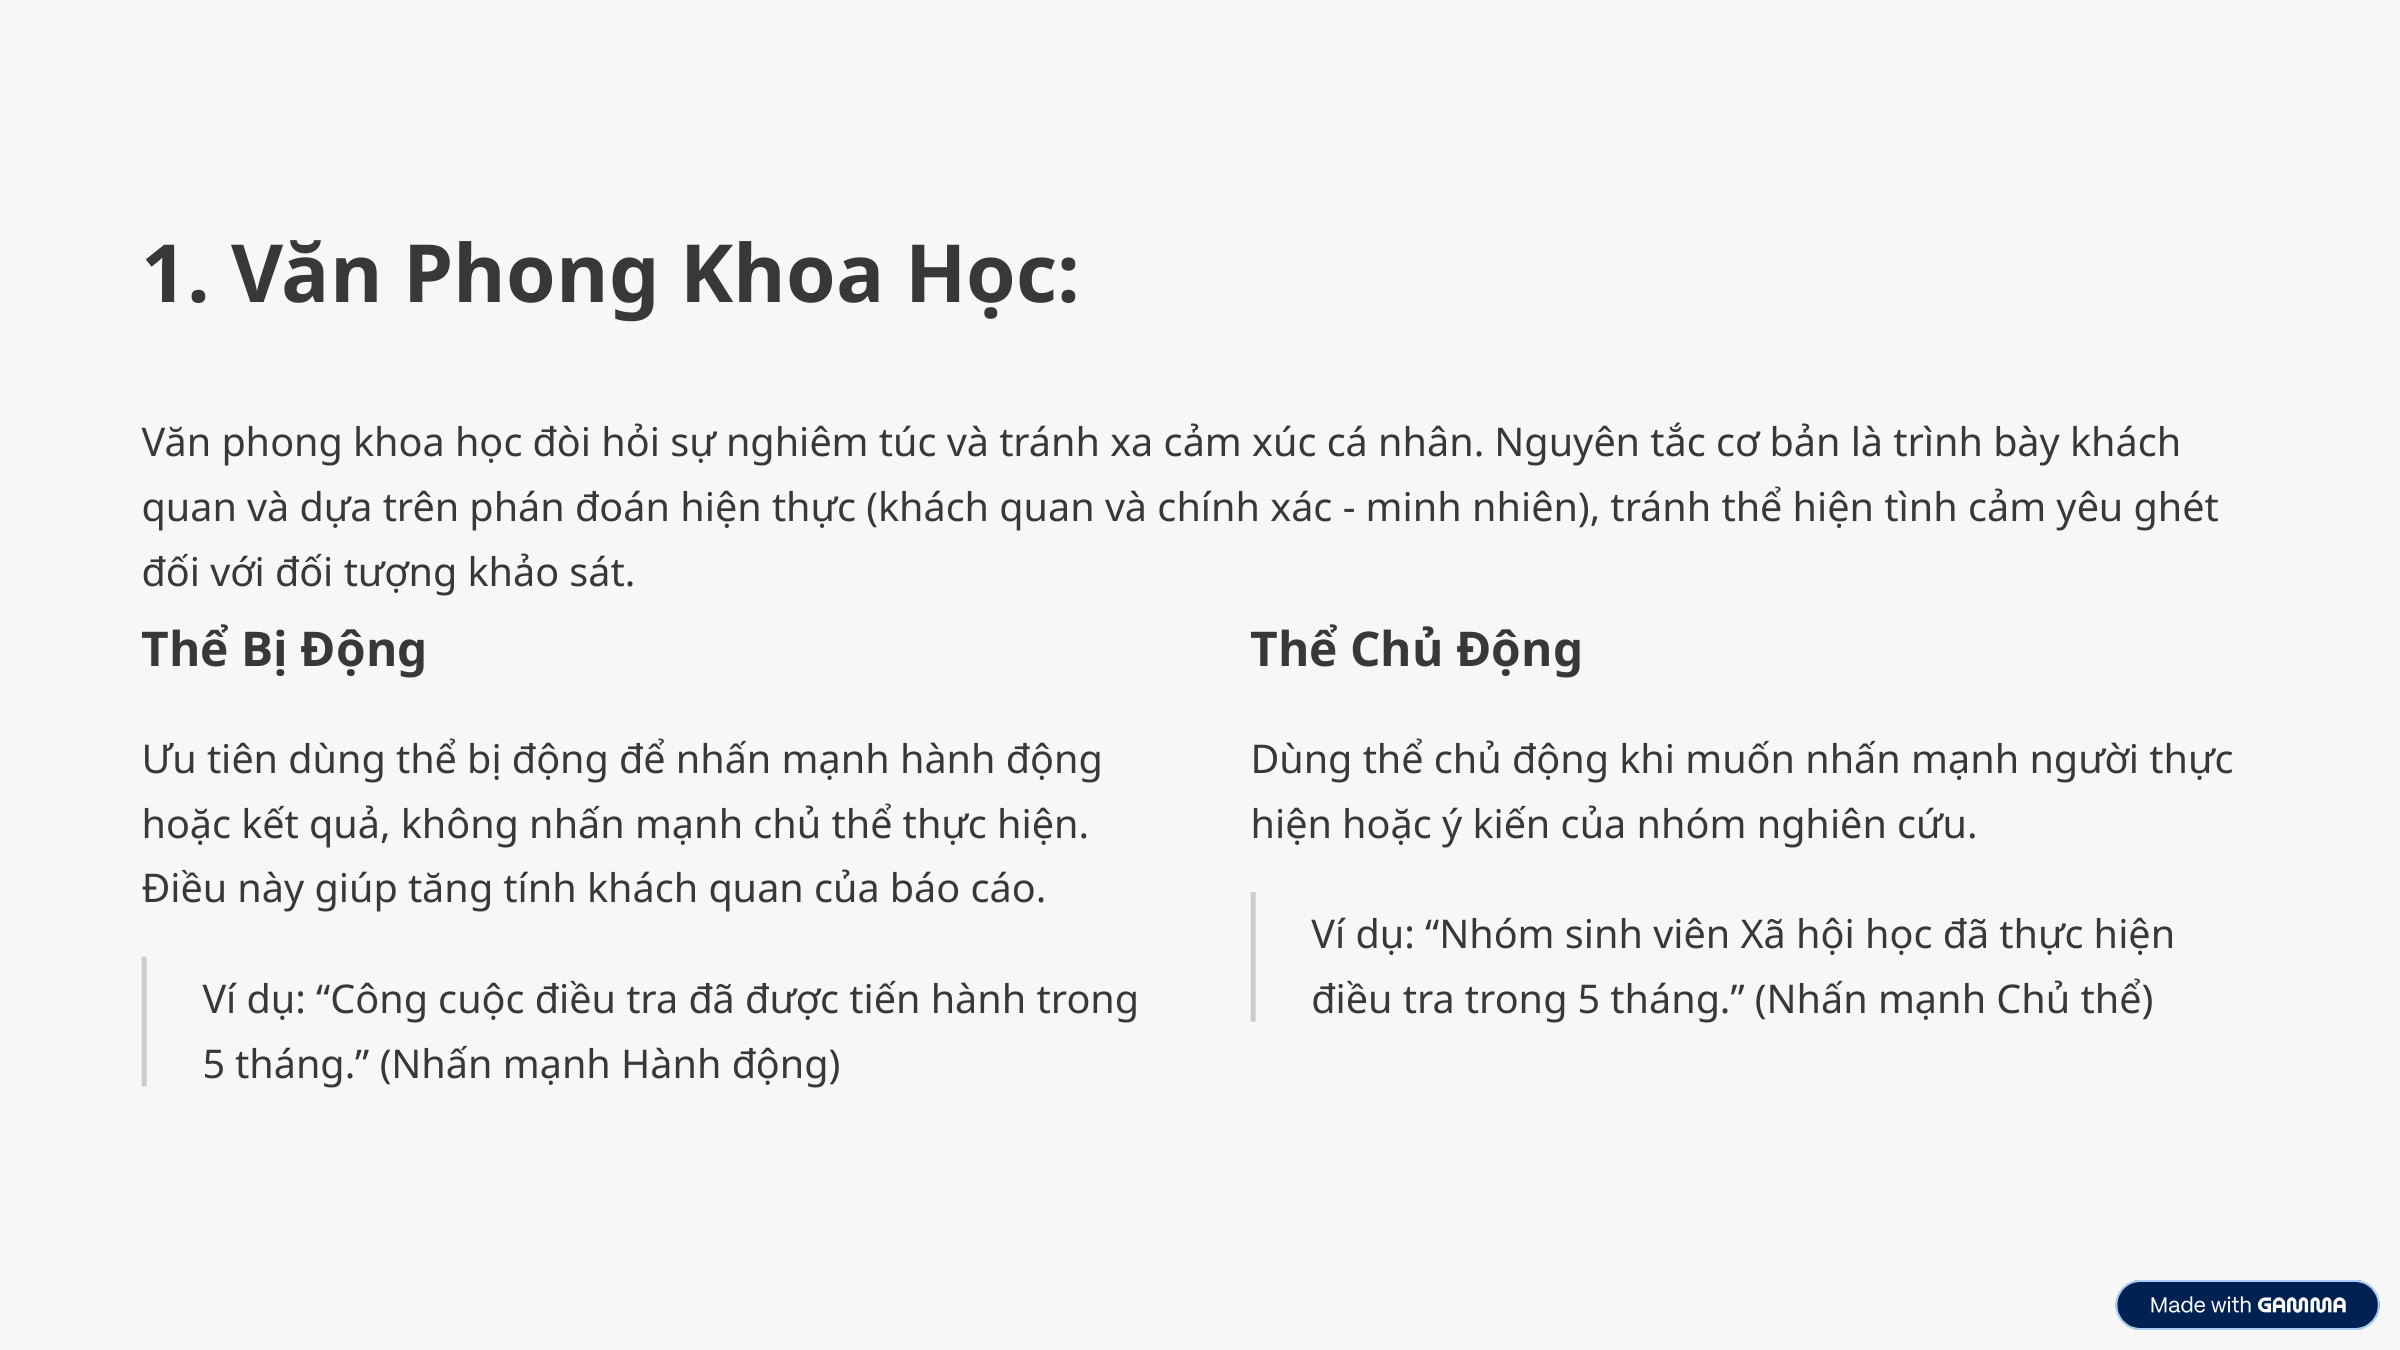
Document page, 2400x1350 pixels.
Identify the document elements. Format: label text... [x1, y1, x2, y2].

text_box Ví dụ: “Nhóm sinh viên Xã hội học đã thực hiện điều tra trong 5 tháng.” (Nhấn mạnh Chủ thể) [1311, 892, 2260, 1022]
text_box 1. Văn Phong Khoa Học: [141, 217, 1087, 320]
text_box Ví dụ: “Công cuộc điều tra đã được tiến hành trong 5 tháng.” (Nhấn mạnh Hành động) [202, 956, 1151, 1087]
picture [2106, 1271, 2389, 1339]
text_box [141, 956, 147, 1087]
text_box Thể Bị Động [141, 615, 628, 677]
text_box Văn phong khoa học đòi hỏi sự nghiêm túc và tránh xa cảm xúc cá nhân. Nguyên tắc cơ bản là trình bày khách quan và dựa trên phán đoán hiện thực (khách quan và chính xác - minh nhiên), tránh thể hiện tình cảm yêu ghét đối với đối tượng khảo sát. [141, 400, 2259, 530]
text_box Thể Chủ Động [1250, 615, 1737, 677]
text_box [1250, 892, 1256, 1022]
text_box Dùng thể chủ động khi muốn nhấn mạnh người thực hiện hoặc ý kiến của nhóm nghiên cứu. [1250, 716, 2260, 847]
text_box Ưu tiên dùng thể bị động để nhấn mạnh hành động hoặc kết quả, không nhấn mạnh chủ thể thực hiện. Điều này giúp tăng tính khách quan của báo cáo. [141, 716, 1151, 912]
